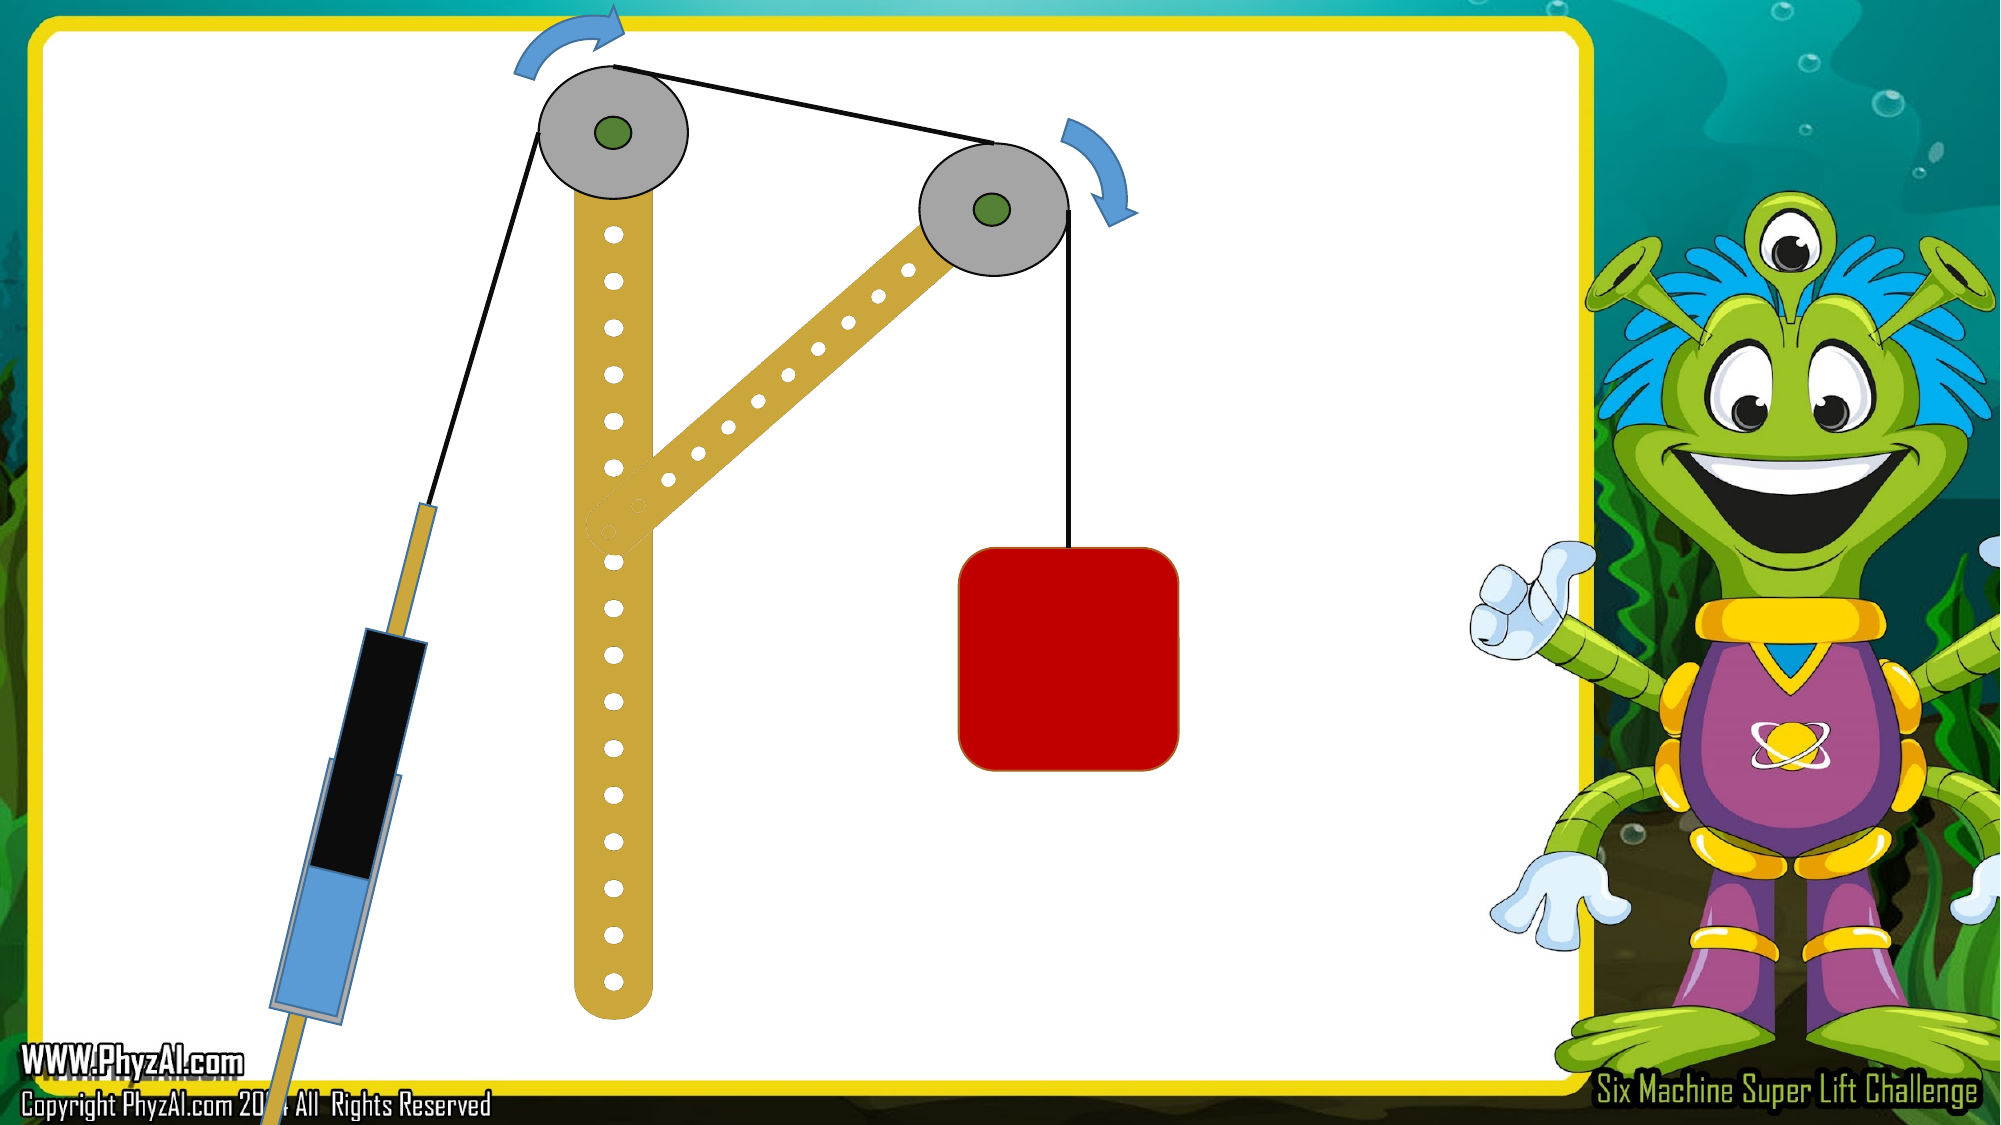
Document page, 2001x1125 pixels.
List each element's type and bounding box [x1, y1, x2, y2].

text_box [154, 0, 1179, 1121]
picture [0, 0, 2000, 1125]
